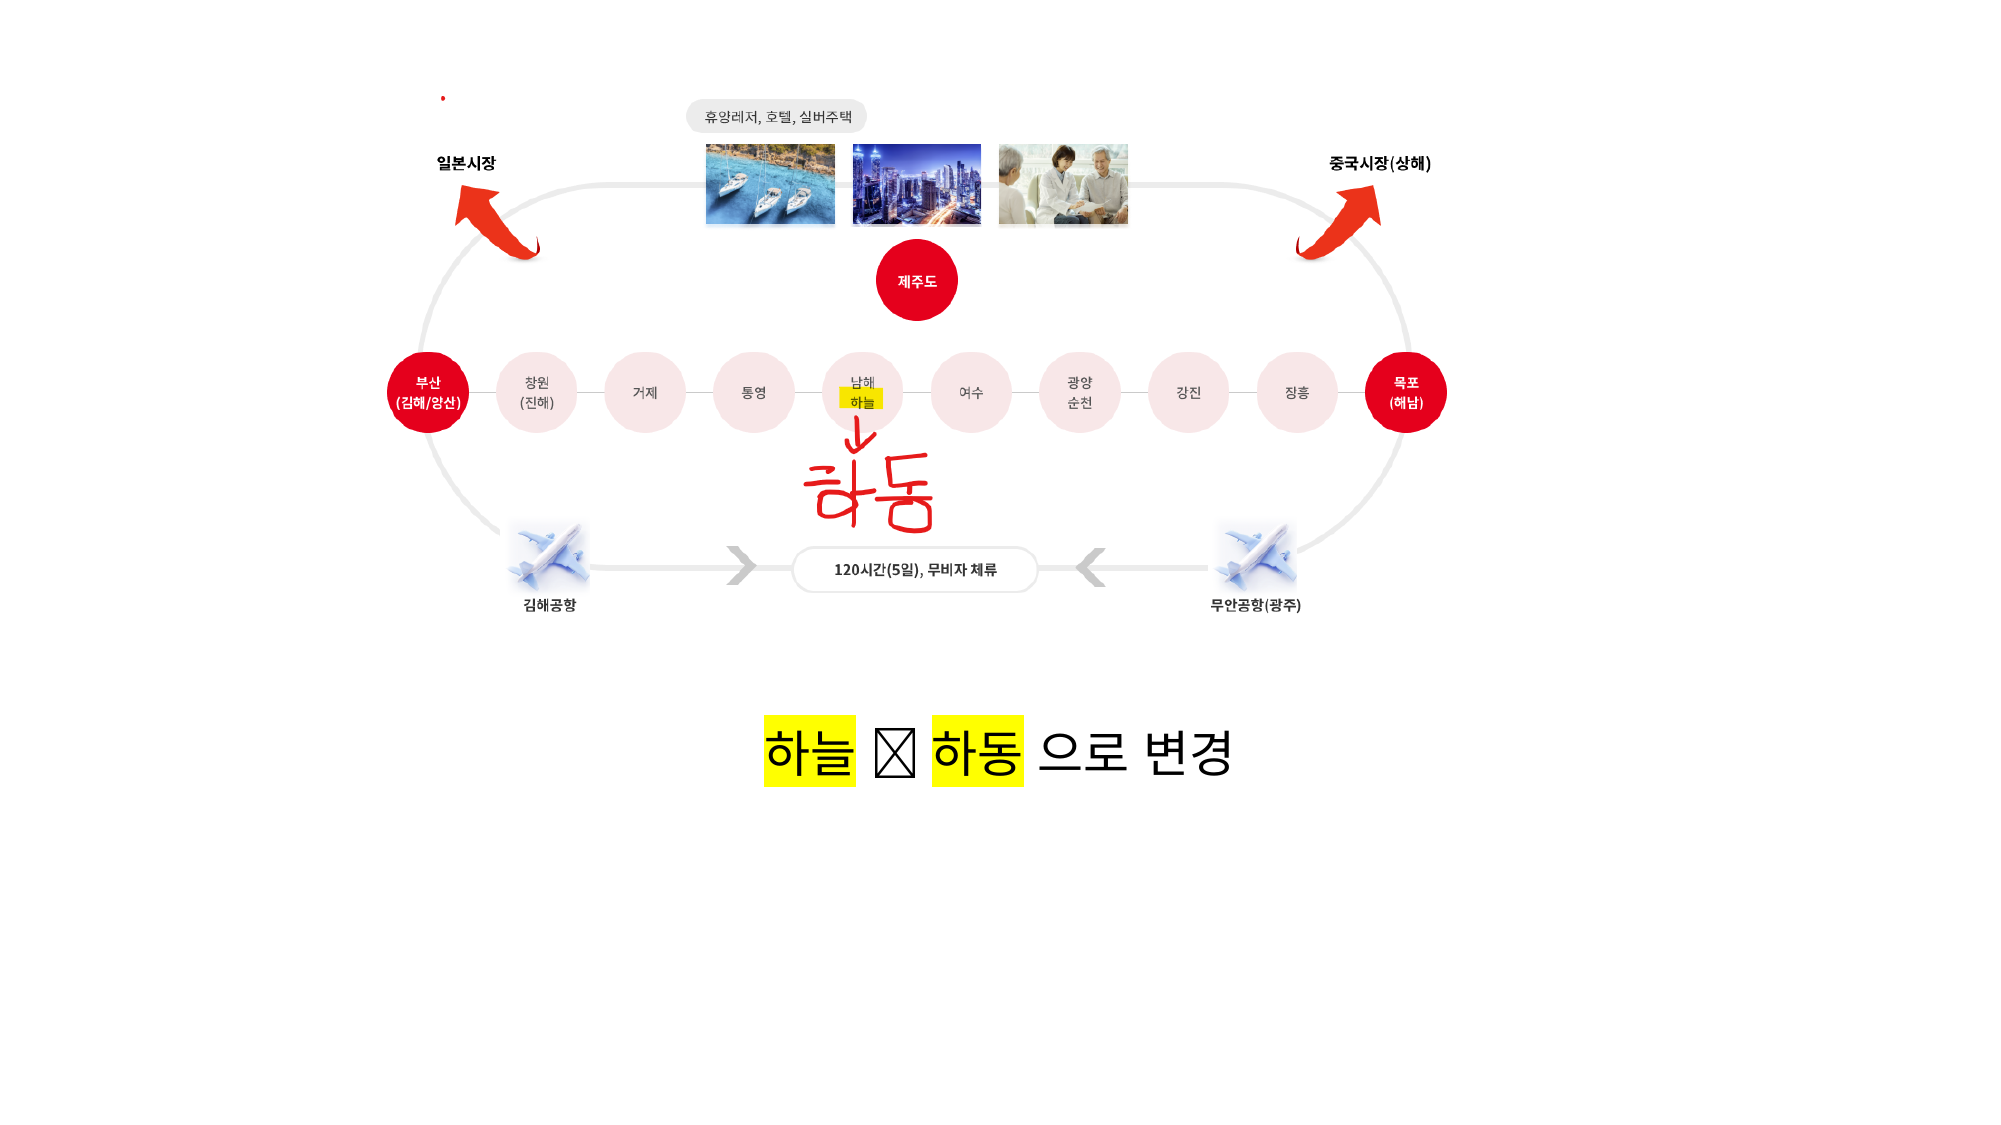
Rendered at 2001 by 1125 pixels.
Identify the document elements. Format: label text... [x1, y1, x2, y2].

picture [336, 64, 1469, 650]
subtitle 하늘  하동 으로 변경 [249, 721, 1750, 994]
